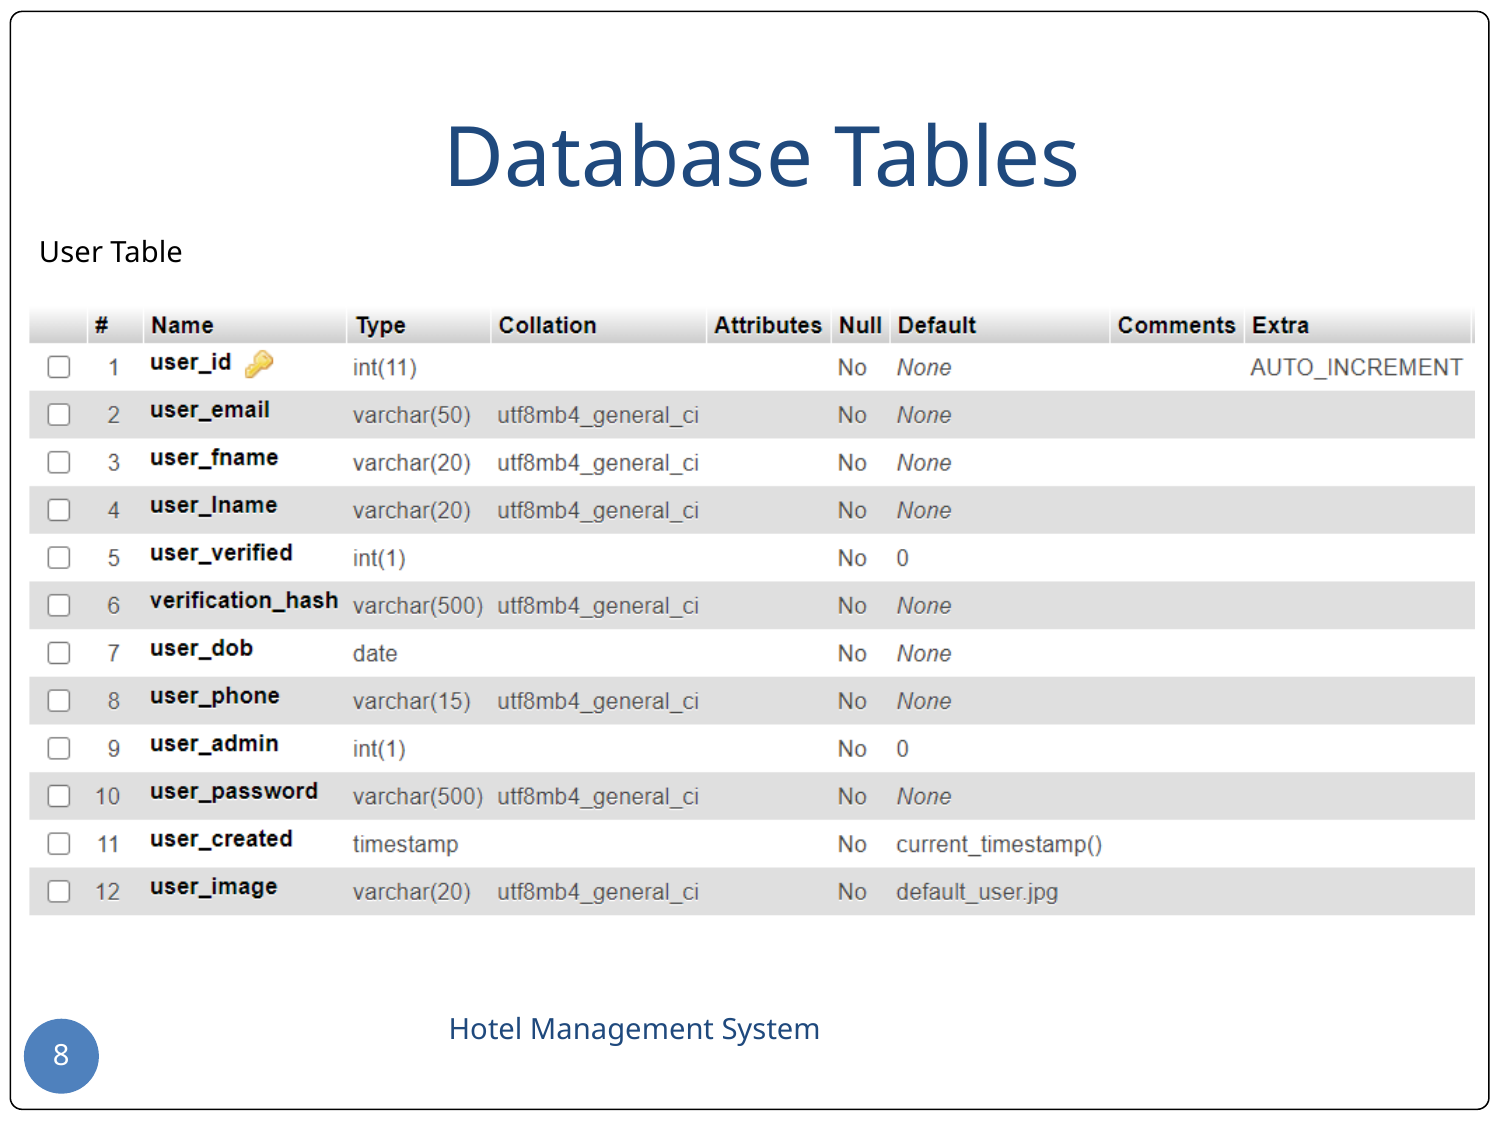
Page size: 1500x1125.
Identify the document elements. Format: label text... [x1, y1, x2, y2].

picture [24, 304, 1476, 921]
text_box Hotel Management System [433, 1007, 1084, 1083]
text_box User Table [23, 218, 652, 280]
title Database Tables [24, 30, 1500, 218]
text_box 8 [23, 1018, 99, 1094]
